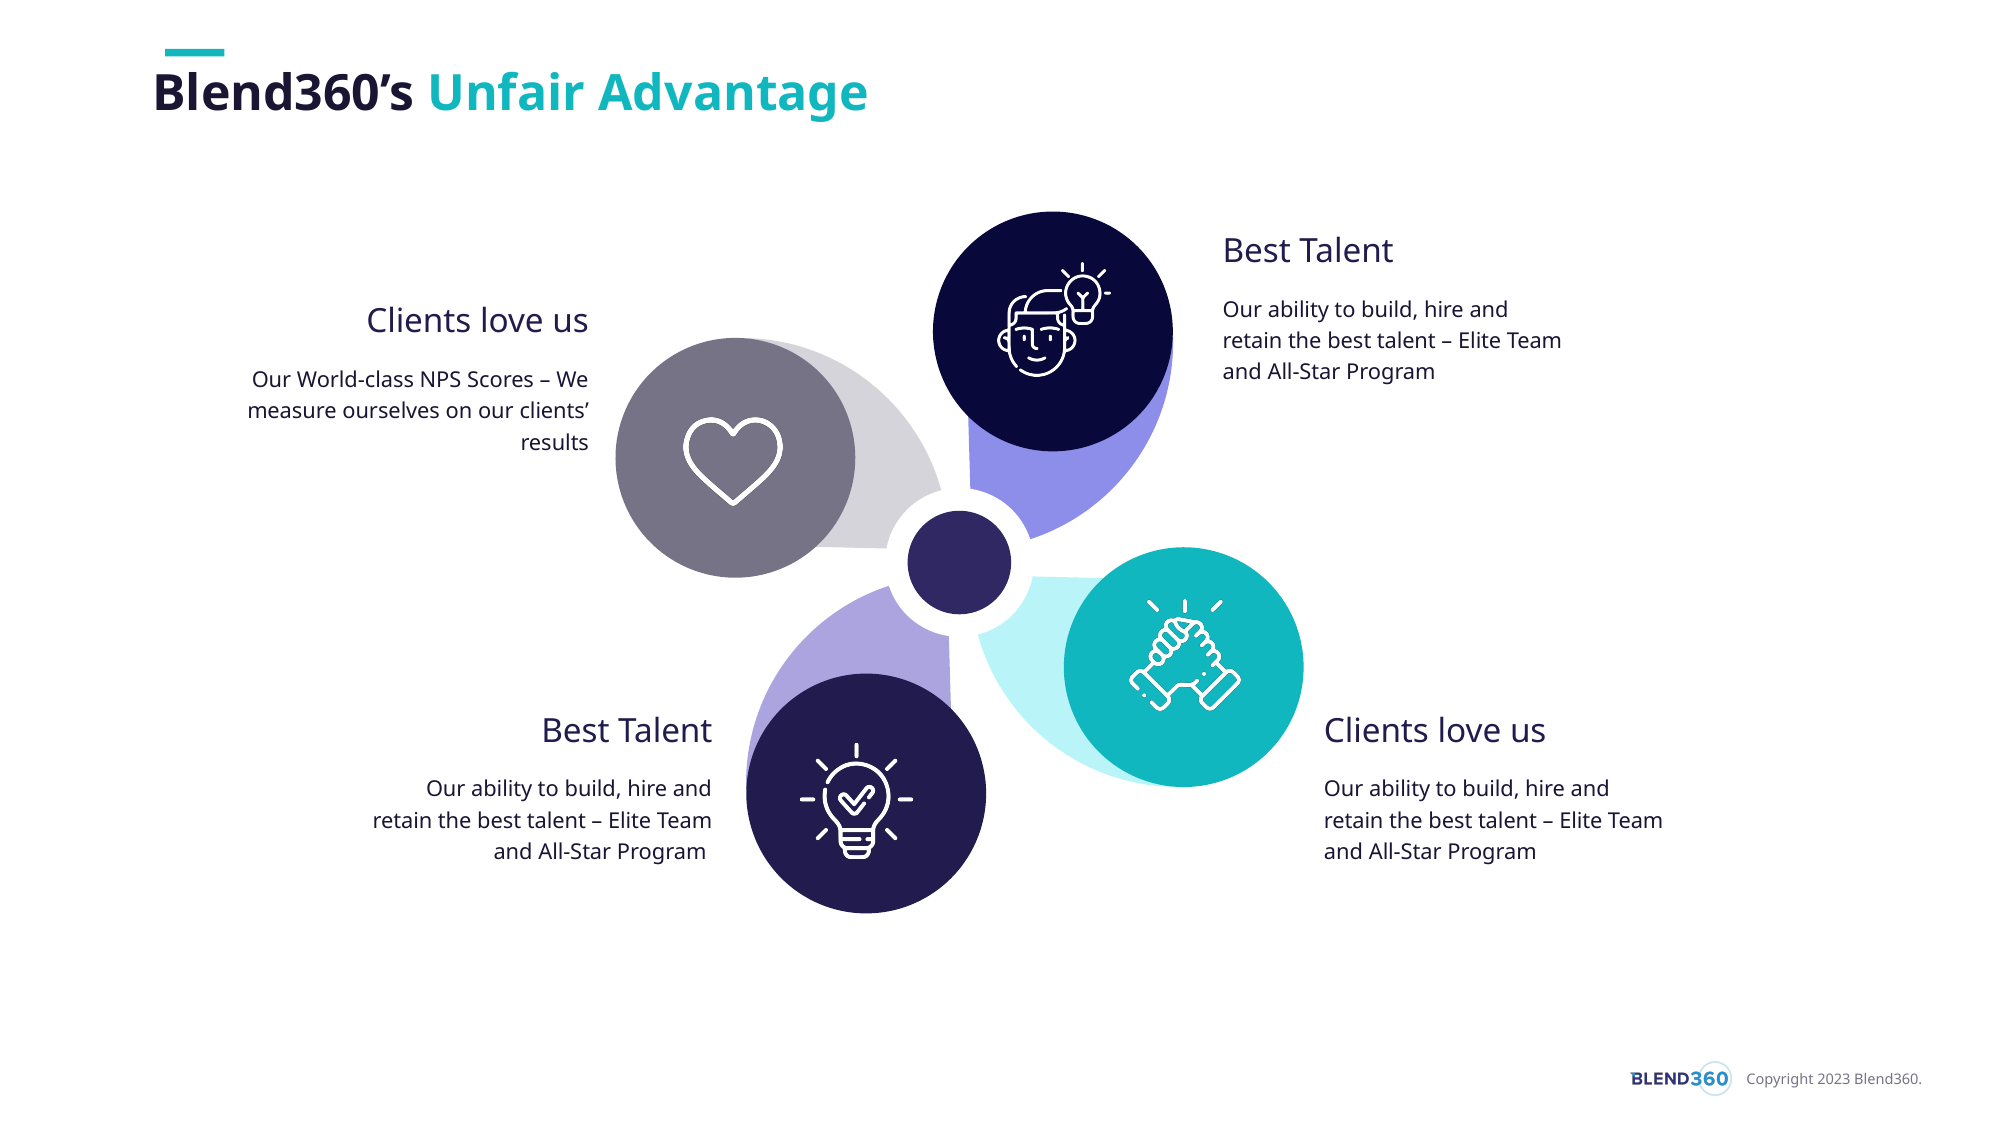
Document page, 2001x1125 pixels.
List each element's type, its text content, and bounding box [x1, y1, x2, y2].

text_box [137, 211, 1725, 914]
title Blend360’s Unfair Advantage [137, 59, 1863, 116]
picture [1630, 1061, 1732, 1096]
